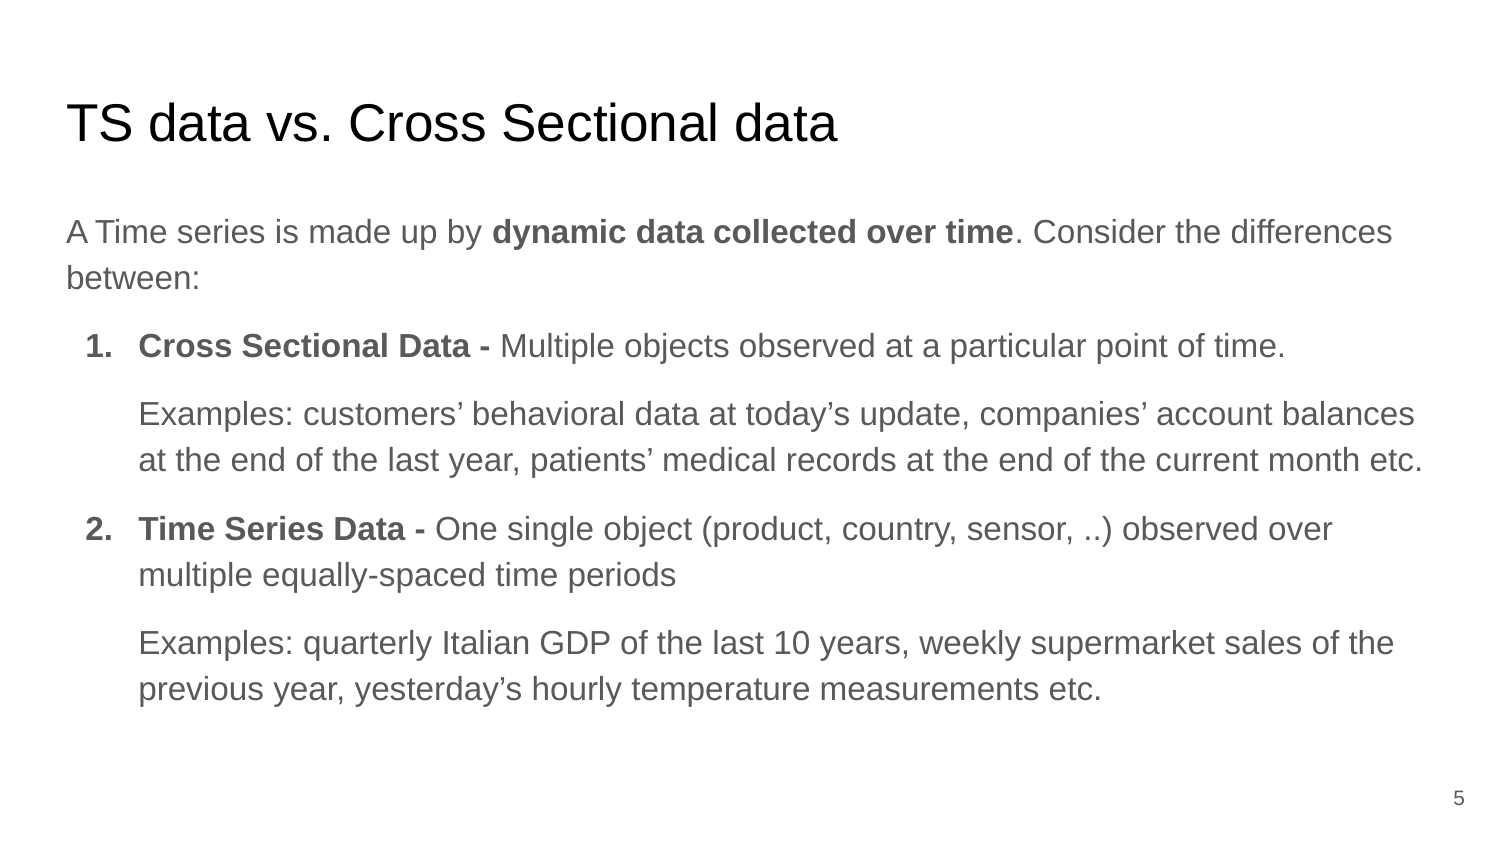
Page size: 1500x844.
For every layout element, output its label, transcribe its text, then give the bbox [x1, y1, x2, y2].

slide_number ‹#› [1389, 764, 1480, 830]
list A Time series is made up by dynamic data collected over time. Consider the differences between: Cross Sectional Data - Multiple objects observed at a particular point of time. Examples: customers’ behavioral data at today’s update, companies’ account balances at the end of the last year, patients’ medical records at the end of the current month etc. Time Series Data - One single object (product, country, sensor, ..) observed over multiple equally-spaced time periods Examples: quarterly Italian GDP of the last 10 years, weekly supermarket sales of the previous year, yesterday’s hourly temperature measurements etc. [51, 189, 1449, 750]
title TS data vs. Cross Sectional data [51, 72, 1449, 167]
